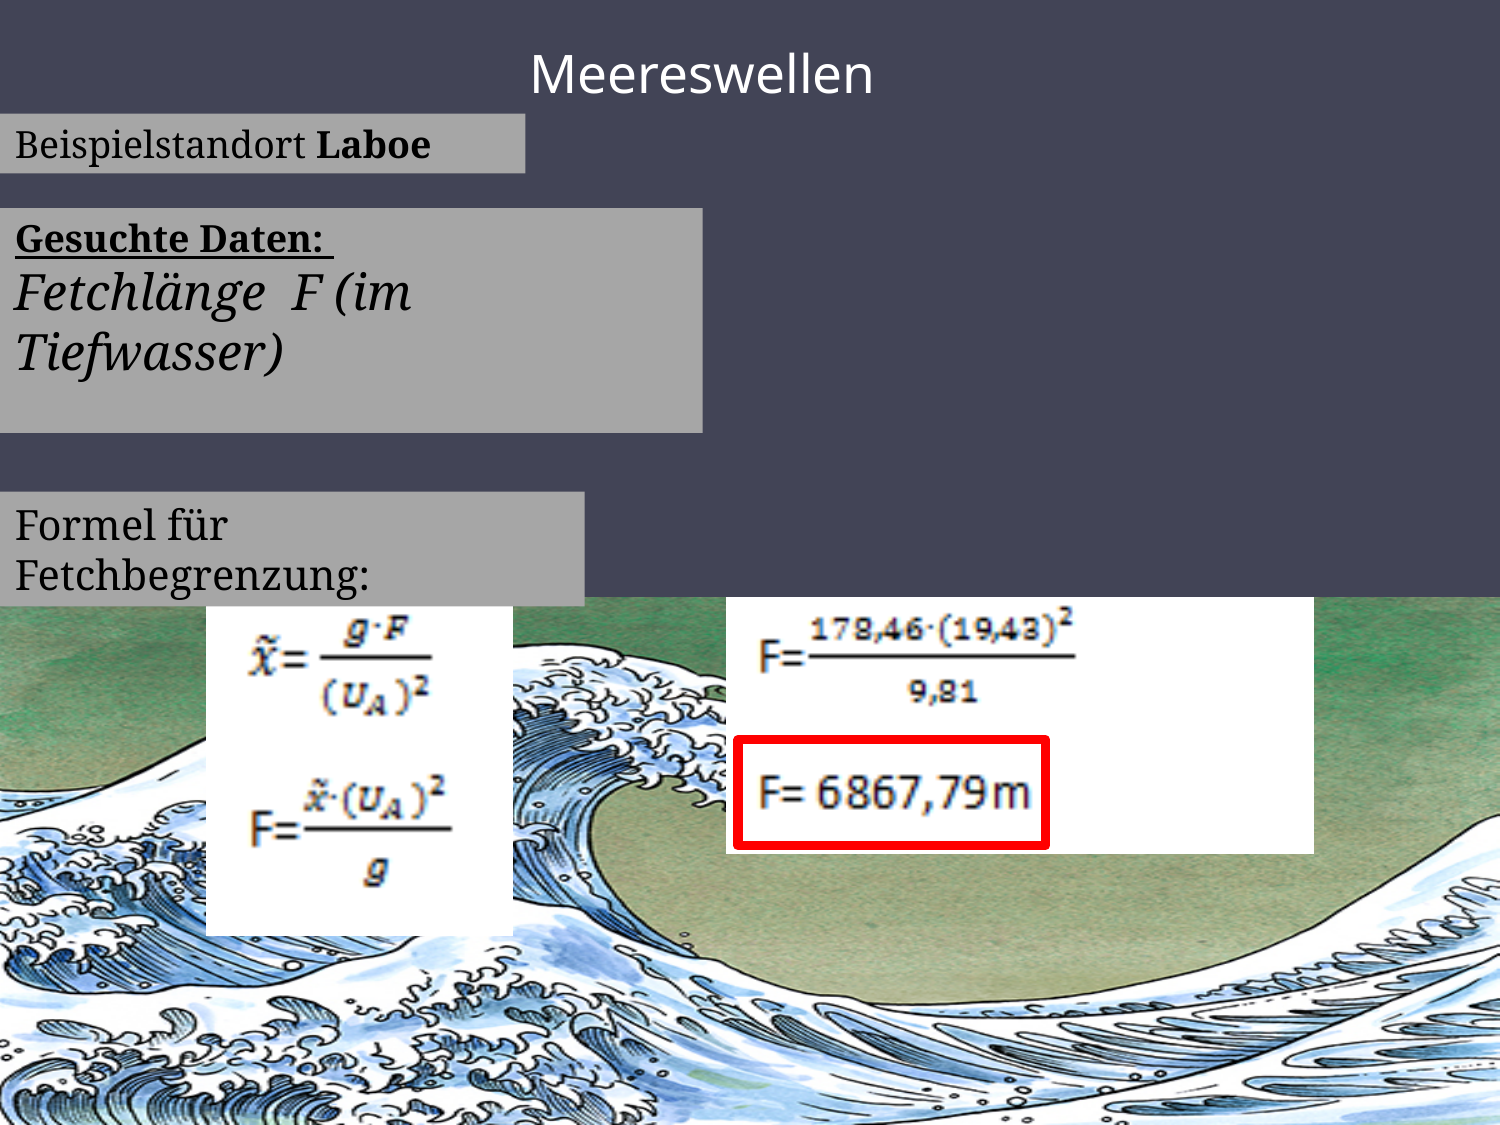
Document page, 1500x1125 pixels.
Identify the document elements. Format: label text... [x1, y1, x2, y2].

text_box Beispielstandort Laboe [0, 113, 526, 174]
title Meereswellen [419, 30, 987, 112]
picture [0, 597, 1500, 1125]
text_box Formel für Fetchbegrenzung: [0, 491, 585, 595]
text_box Gesuchte Daten: Fetchlänge F (im Tiefwasser) [0, 208, 703, 433]
